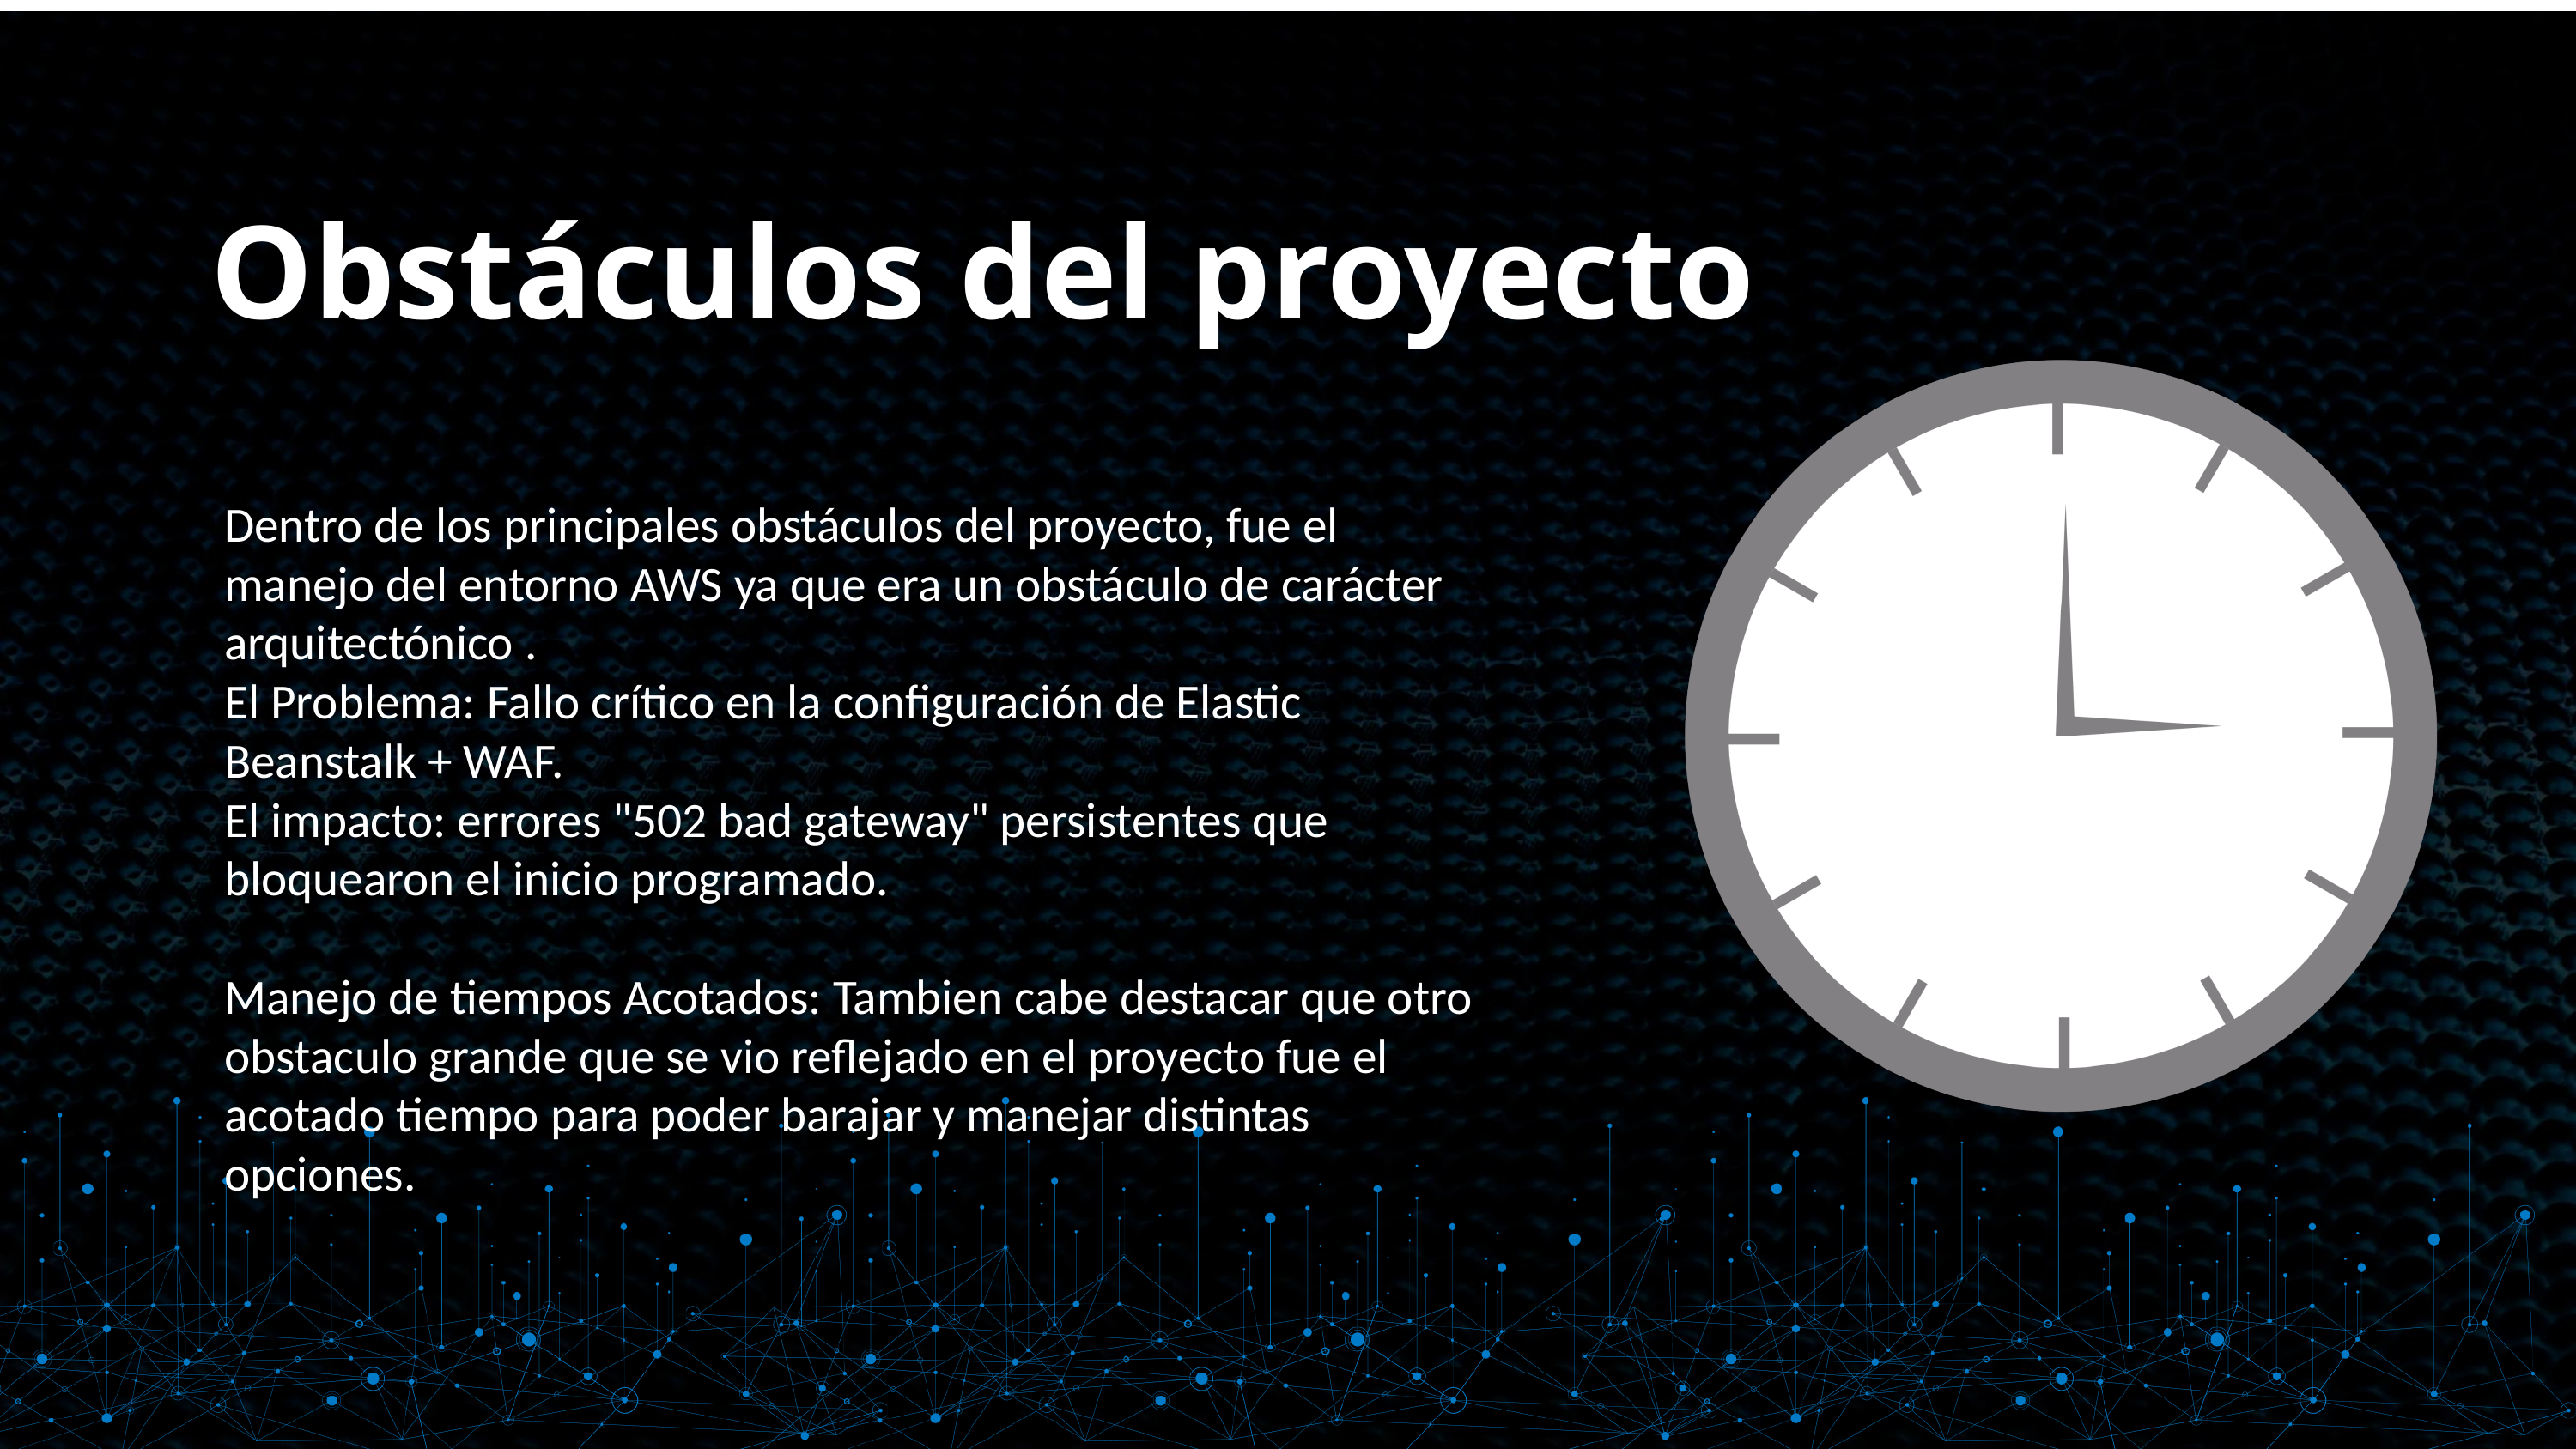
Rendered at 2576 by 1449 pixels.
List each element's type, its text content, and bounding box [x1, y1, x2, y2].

text_box [0, 11, 2576, 1097]
text_box Obstáculos del proyecto [210, 159, 2143, 345]
picture [1619, 294, 2502, 1177]
text_box [888, 1097, 1545, 1449]
text_box Dentro de los principales obstáculos del proyecto, fue el manejo del entorno AWS ya que era un obstáculo de carácter arquitectónico . El Problema: Fallo crítico en la configuración de Elastic Beanstalk + WAF. El impacto: errores "502 bad gateway" persistentes que bloquearon el inicio programado. Manejo de tiempos Acotados: Tambien cabe destacar que otro obstaculo grande que se vio reflejado en el proyecto fue el acotado tiempo para poder barajar y manejar distintas opciones. [211, 480, 1495, 1233]
text_box [1545, 1097, 2576, 1449]
text_box [0, 1097, 888, 1449]
